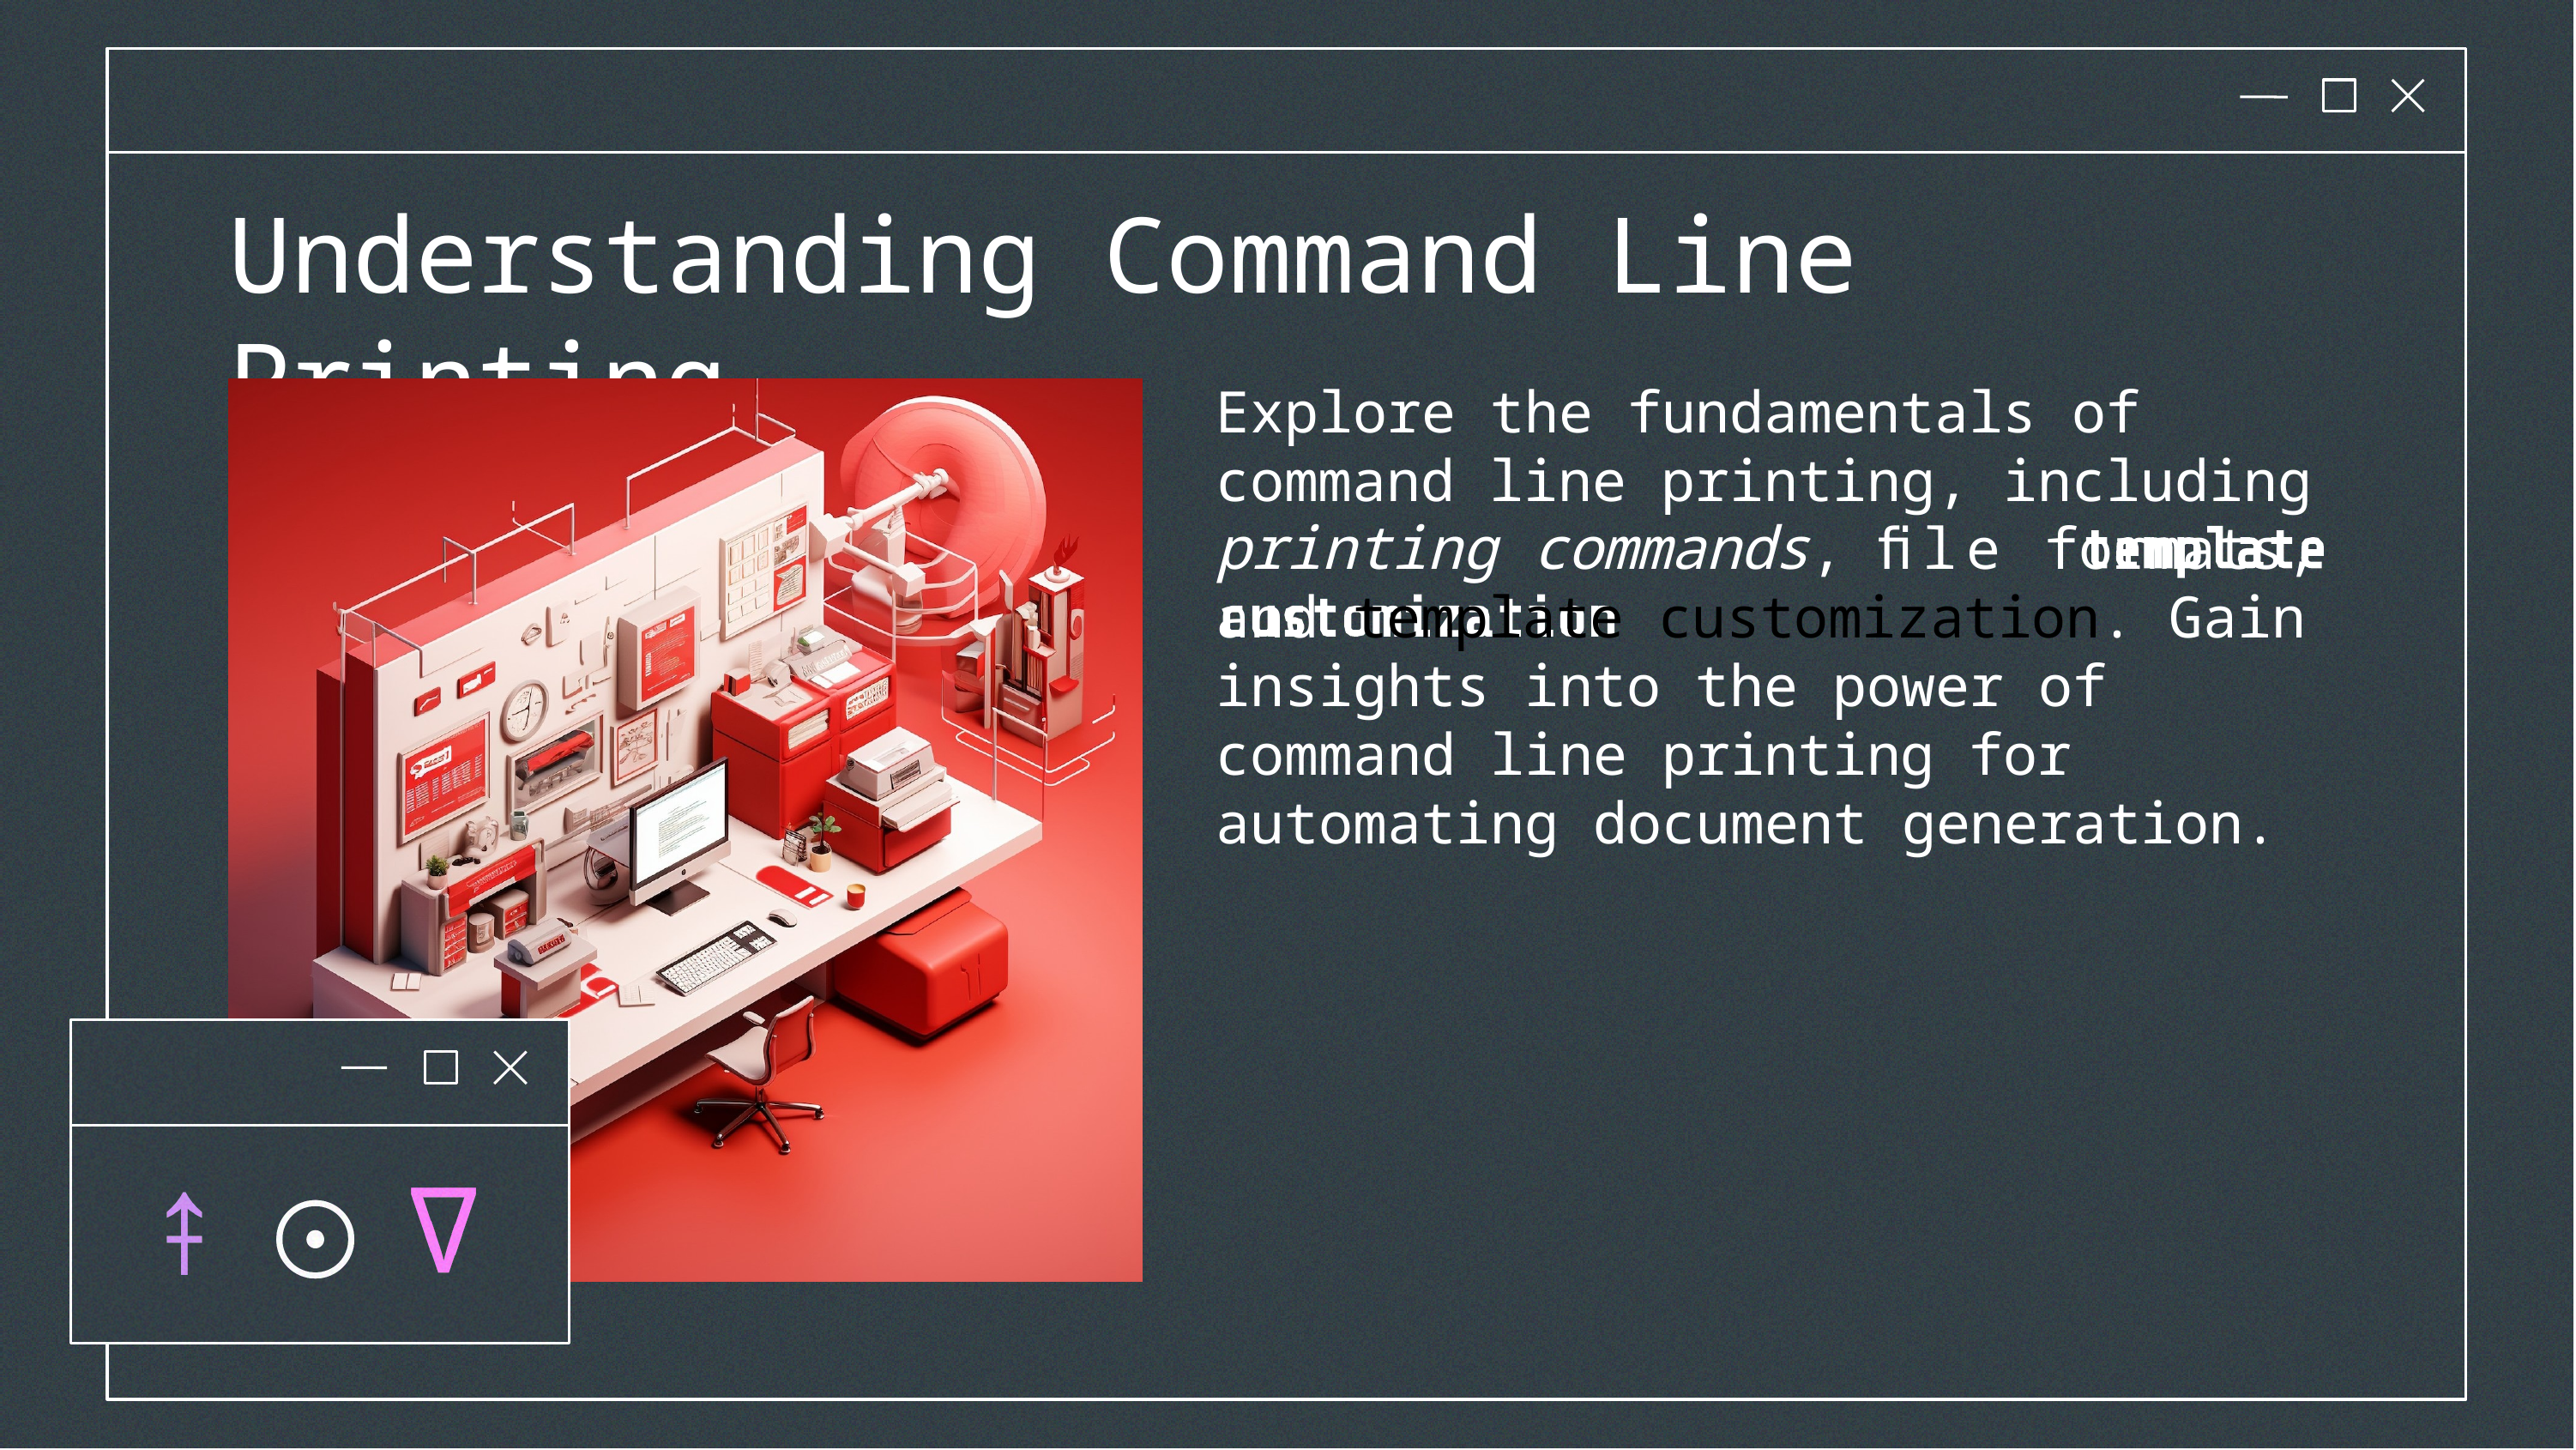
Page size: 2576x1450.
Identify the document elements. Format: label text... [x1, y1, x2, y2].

title Understanding Command Line Printing [226, 186, 2205, 440]
picture [0, 0, 2573, 1448]
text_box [69, 378, 1143, 1345]
text_box Explore the fundamentals of command line printing, including printing commands, ﬁle formats, and template customization. Gain insights into the power of command line printing for automating document generation. [1214, 372, 2329, 855]
